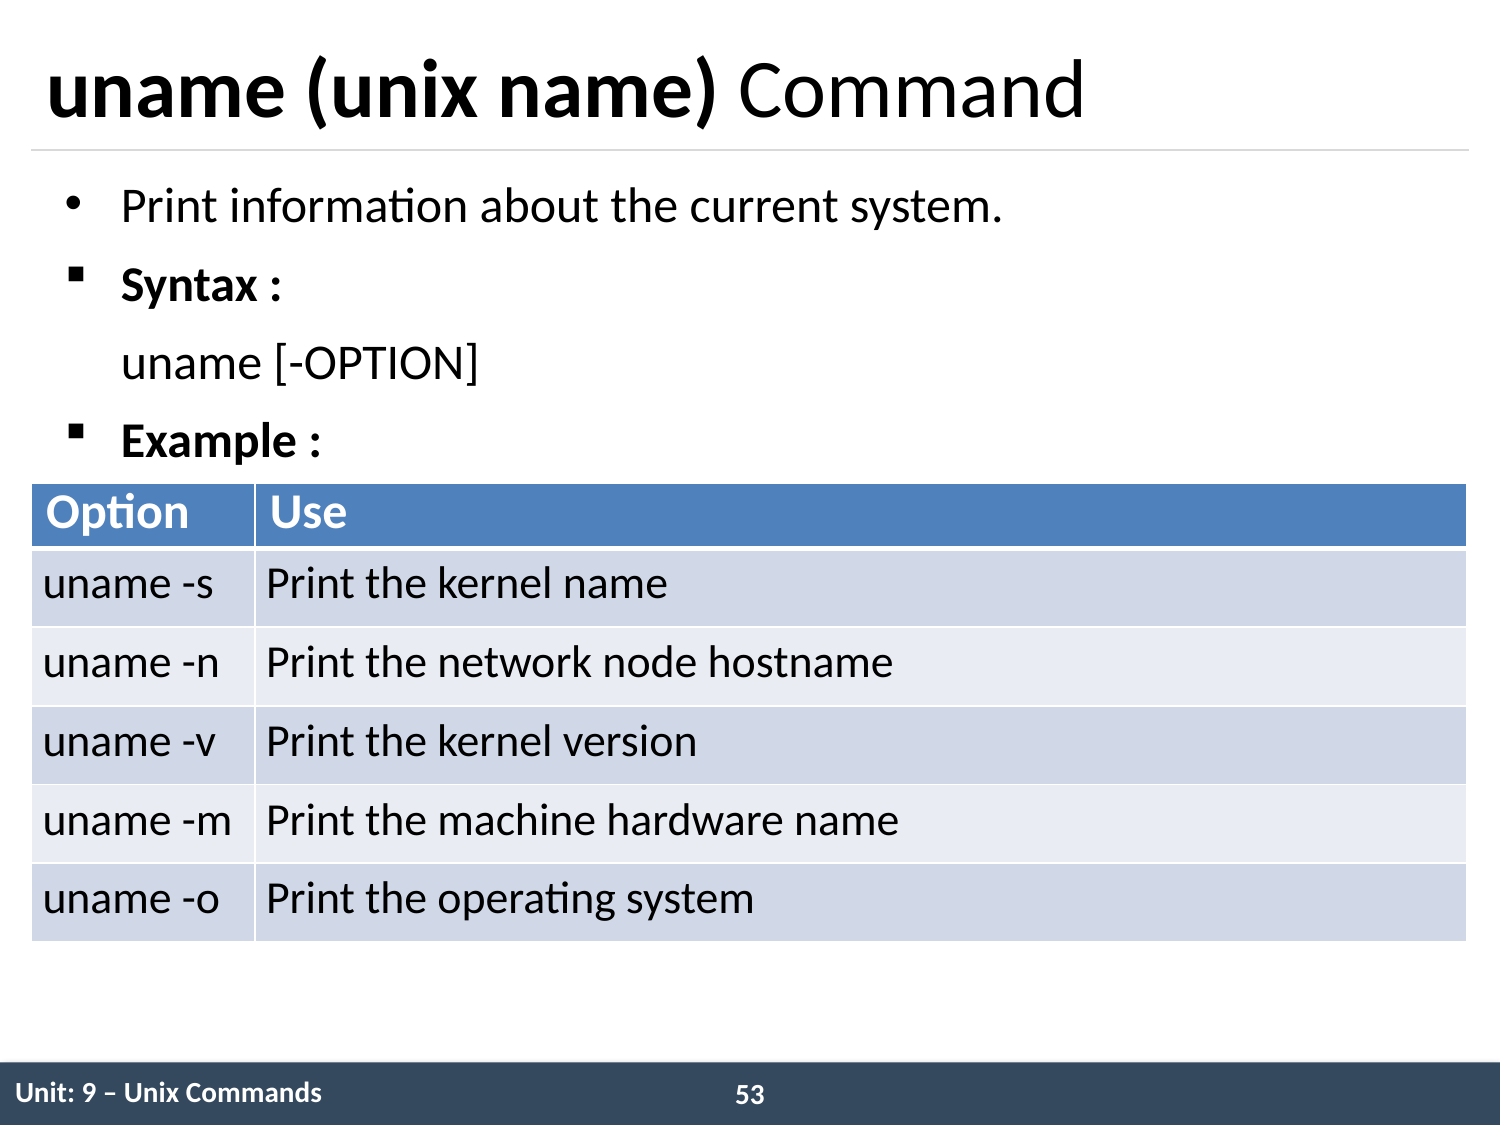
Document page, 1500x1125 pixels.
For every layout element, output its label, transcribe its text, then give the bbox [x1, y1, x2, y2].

table_cell uname -o [32, 864, 254, 941]
table_header Option [32, 484, 254, 546]
table_cell uname -v [32, 707, 254, 784]
table_cell Print the network node hostname [256, 628, 1466, 705]
list Print information about the current system. Syntax : uname [-OPTION] Example : [49, 156, 1488, 1032]
table_cell Print the kernel version [256, 707, 1466, 784]
table_cell Print the kernel name [256, 551, 1466, 626]
table_cell uname -n [32, 628, 254, 705]
table_cell uname -m [32, 785, 254, 862]
table_cell uname -s [32, 551, 254, 626]
table_cell Print the operating system [256, 864, 1466, 941]
table_cell Print the machine hardware name [256, 785, 1466, 862]
table_header Use [256, 484, 1466, 546]
title uname (unix name) Command [31, 17, 1469, 150]
